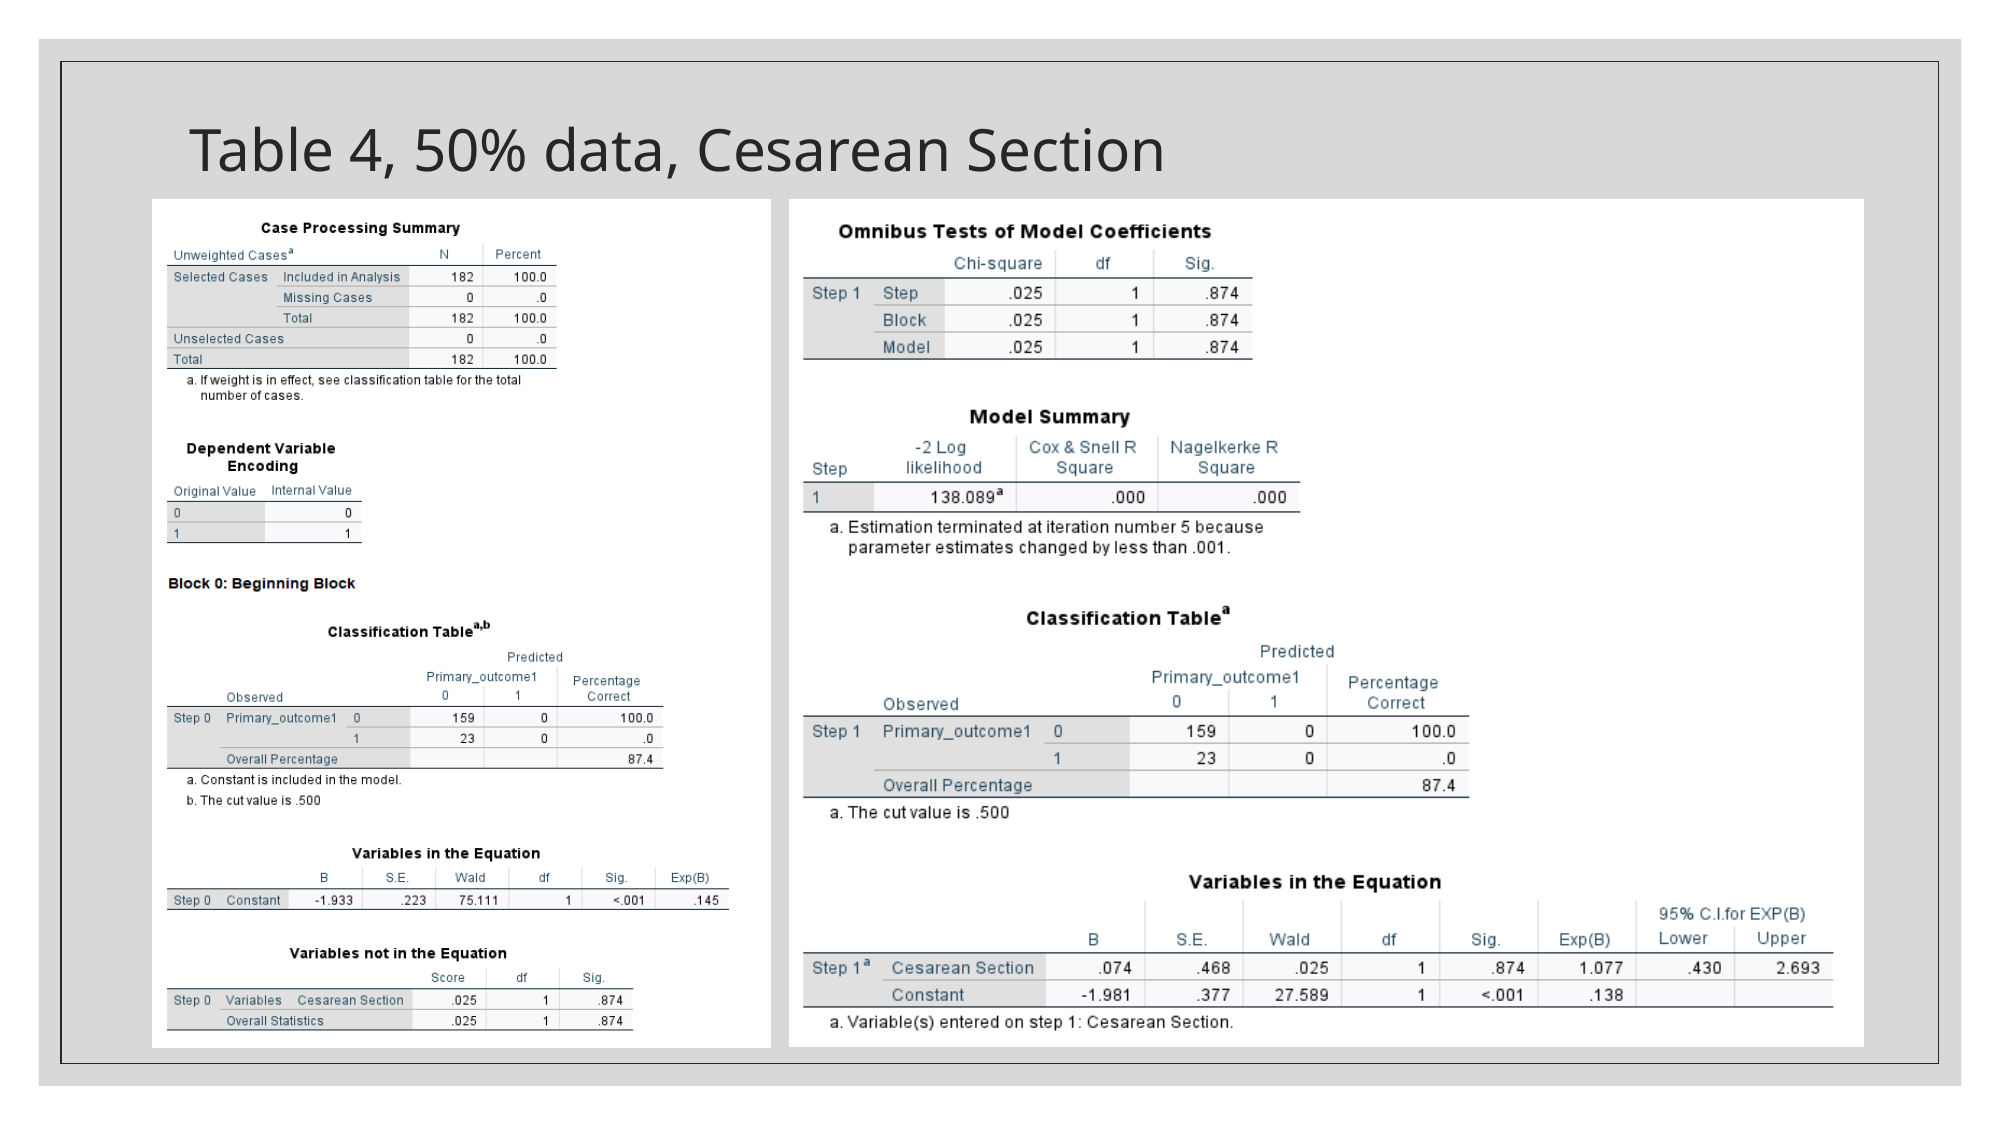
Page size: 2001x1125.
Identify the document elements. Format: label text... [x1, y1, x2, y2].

title Table 4, 50% data, Cesarean Section [174, 105, 1825, 200]
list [151, 198, 771, 1048]
picture [789, 199, 1864, 1048]
